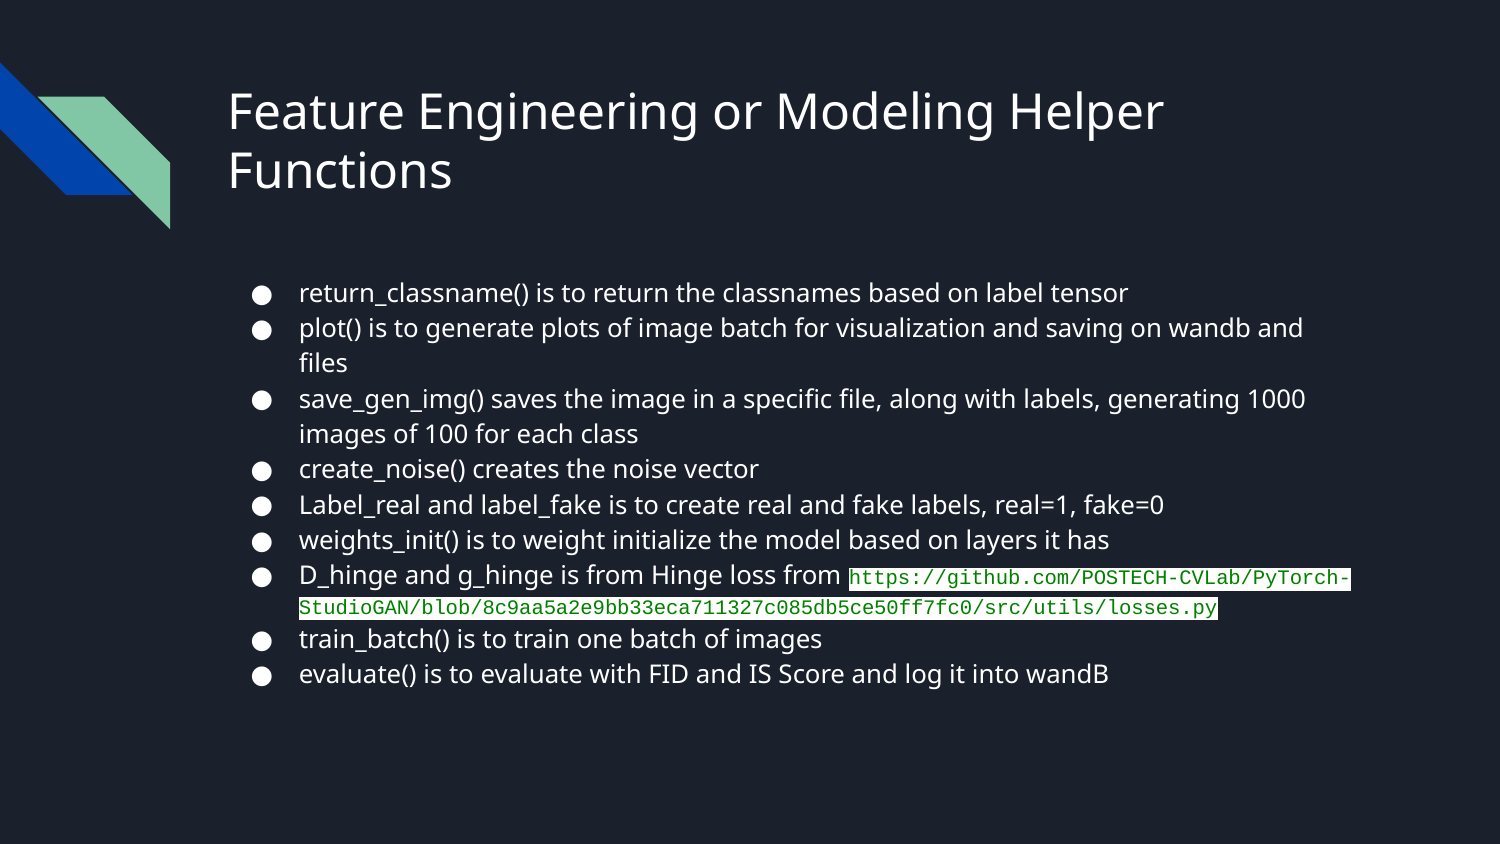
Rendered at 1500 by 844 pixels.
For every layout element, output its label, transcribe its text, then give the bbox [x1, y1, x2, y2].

list return_classname() is to return the classnames based on label tensor plot() is to generate plots of image batch for visualization and saving on wandb and files save_gen_img() saves the image in a specific file, along with labels, generating 1000 images of 100 for each class create_noise() creates the noise vector Label_real and label_fake is to create real and fake labels, real=1, fake=0 weights_init() is to weight initialize the model based on layers it has D_hinge and g_hinge is from Hinge loss from https://github.com/POSTECH-CVLab/PyTorch-StudioGAN/blob/8c9aa5a2e9bb33eca711327c085db5ce50ff7fc0/src/utils/losses.py train_batch() is to train one batch of images evaluate() is to evaluate with FID and IS Score and log it into wandB [212, 257, 1368, 735]
title Feature Engineering or Modeling Helper Functions [212, 64, 1368, 215]
